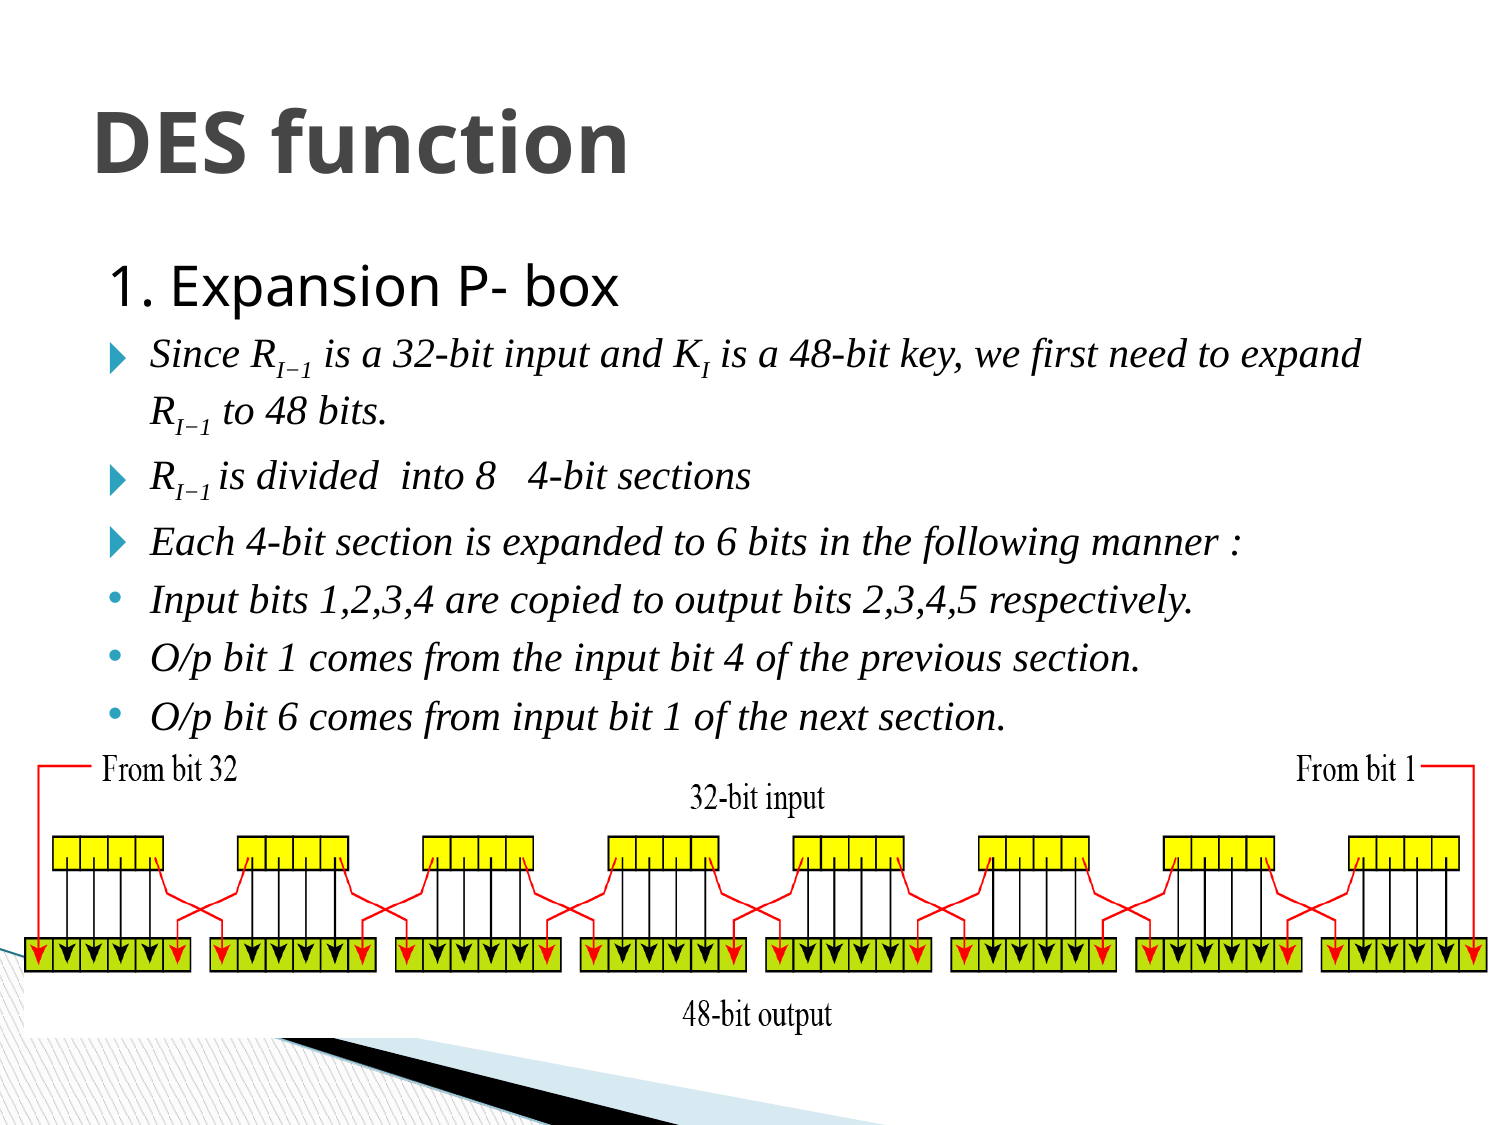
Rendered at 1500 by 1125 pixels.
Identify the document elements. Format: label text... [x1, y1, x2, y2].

title DES function [75, 45, 1425, 233]
picture [0, 749, 1488, 1125]
list 1. Expansion P- box Since RI−1 is a 32-bit input and KI is a 48-bit key, we first need to expand RI−1 to 48 bits. RI−1 is divided into 8 4-bit sections Each 4-bit section is expanded to 6 bits in the following manner : Input bits 1,2,3,4 are copied to output bits 2,3,4,5 respectively. O/p bit 1 comes from the input bit 4 of the previous section. O/p bit 6 comes from input bit 1 of the next section. [75, 242, 1425, 748]
